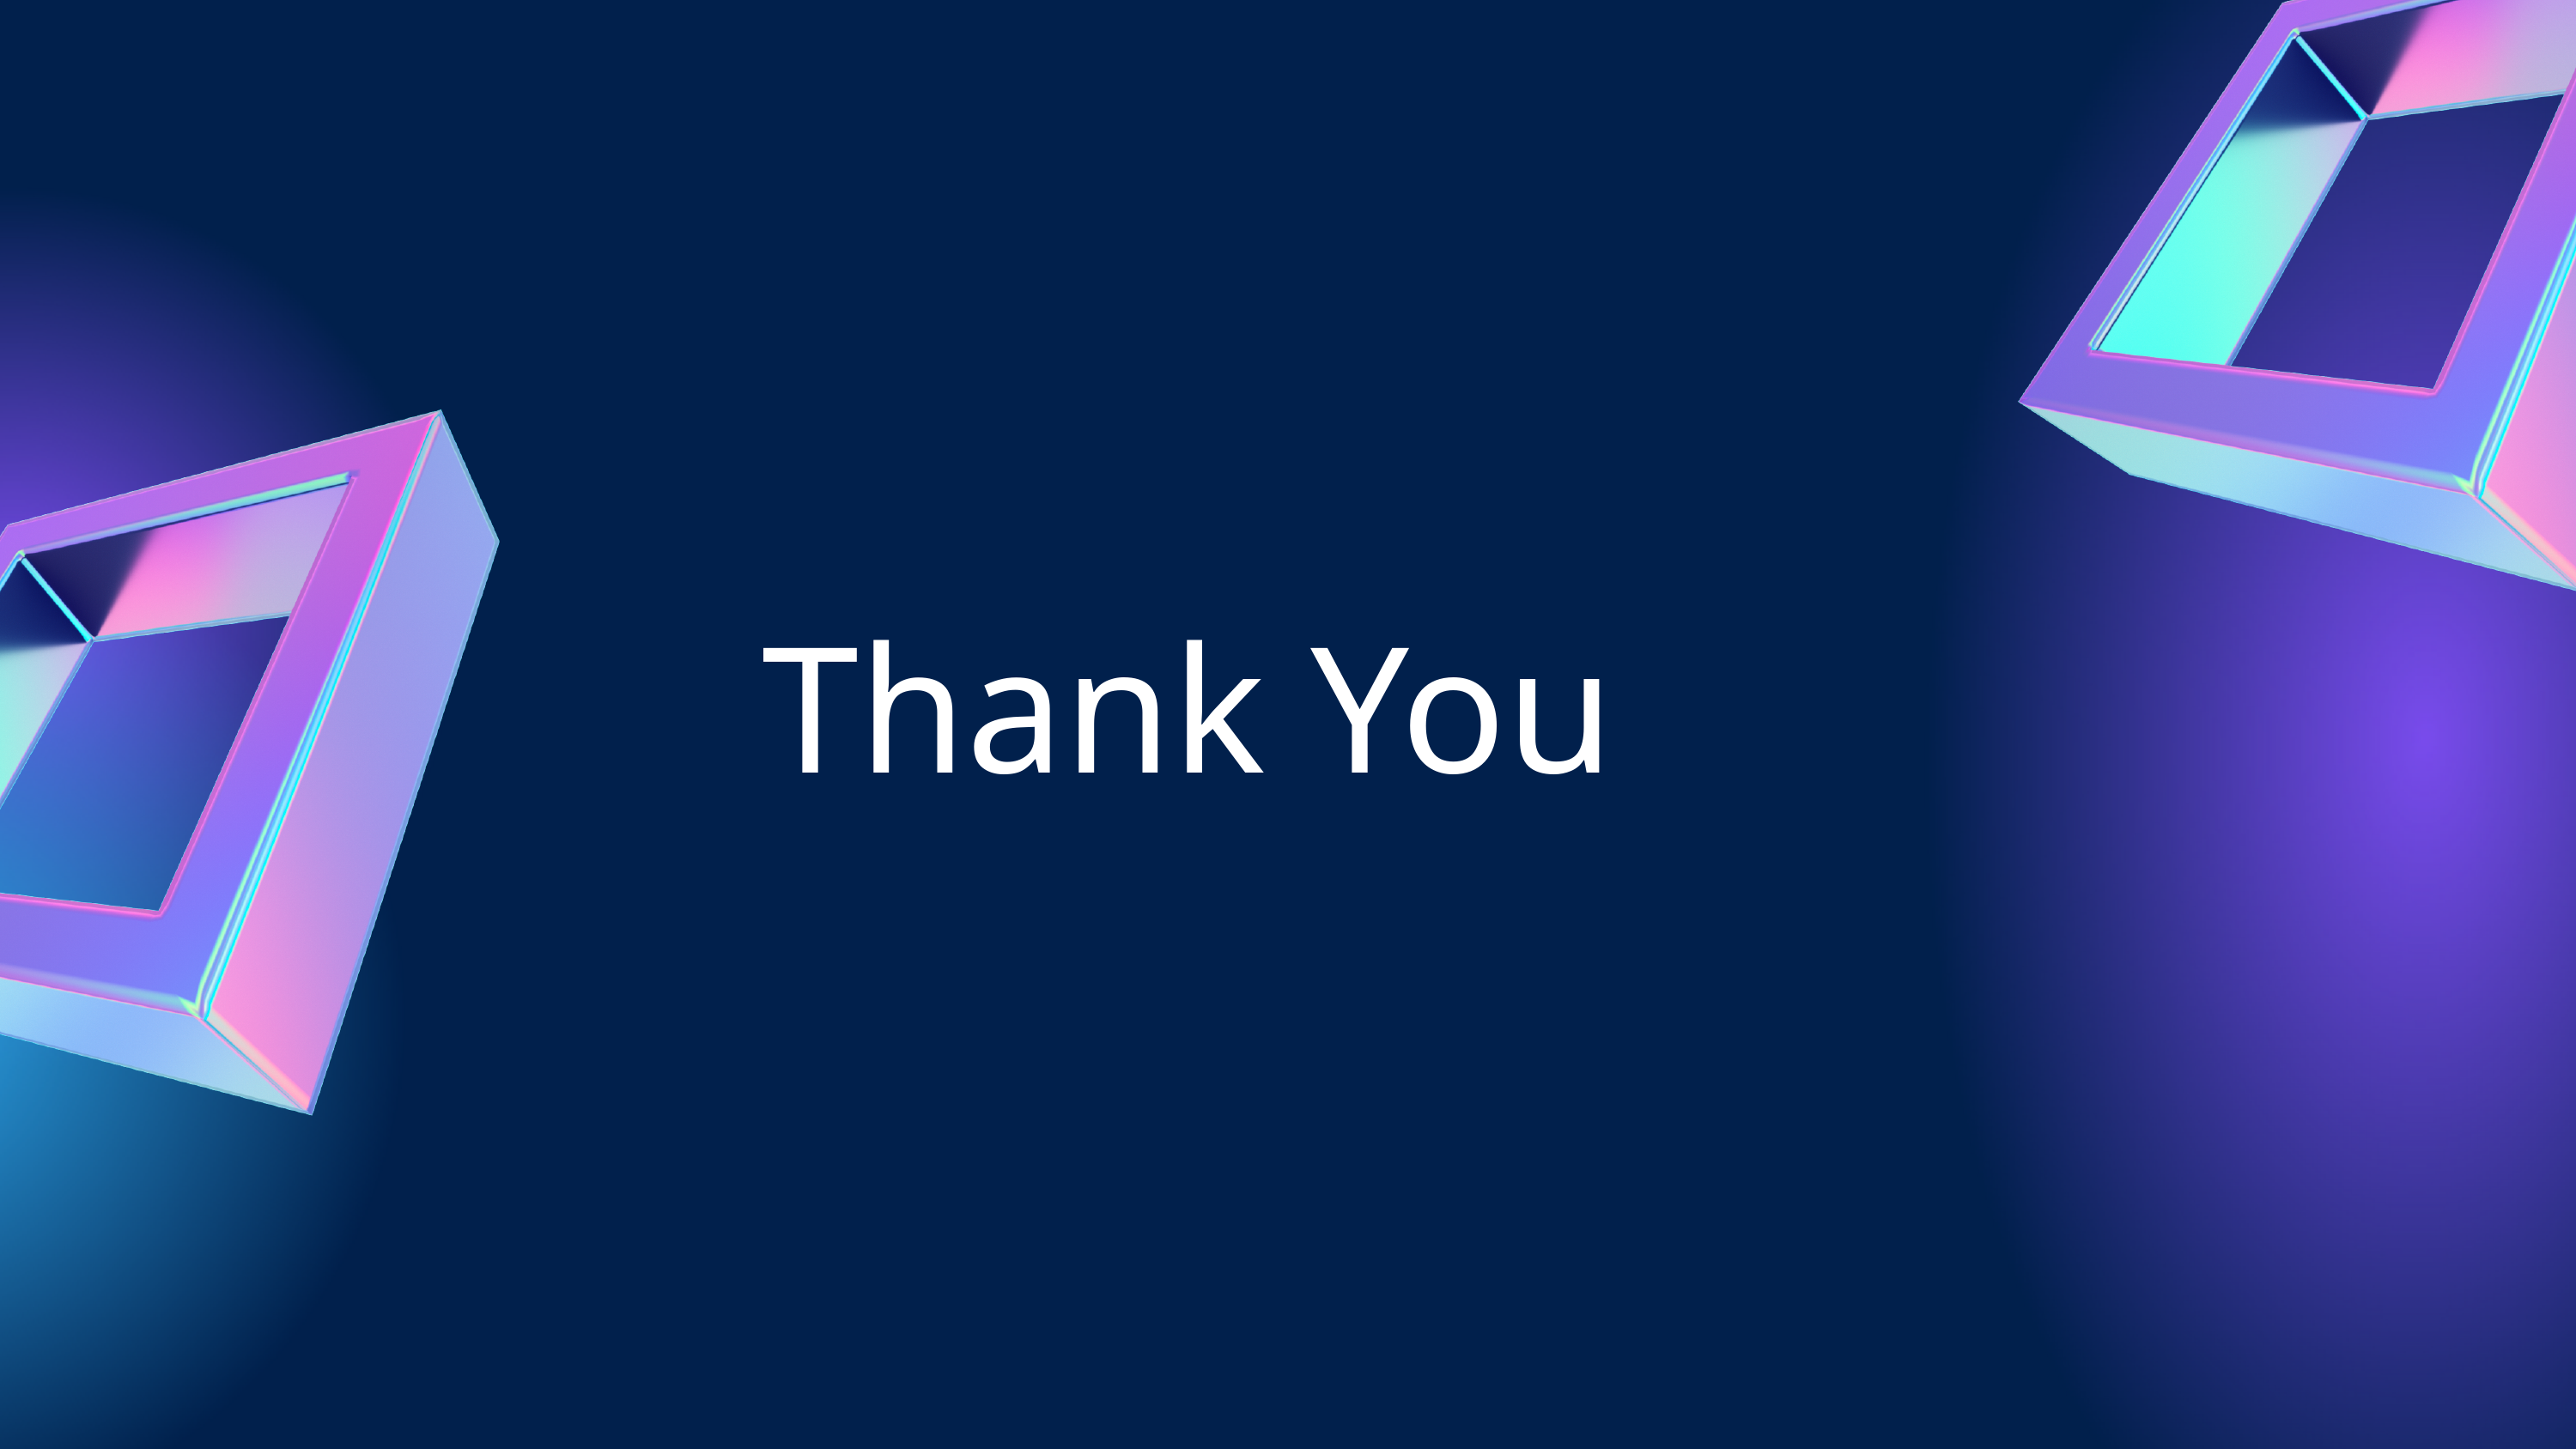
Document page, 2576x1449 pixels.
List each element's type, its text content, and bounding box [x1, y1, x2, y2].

text_box Thank You [762, 563, 1521, 808]
picture [1525, 0, 2576, 1449]
picture [0, 143, 500, 1449]
